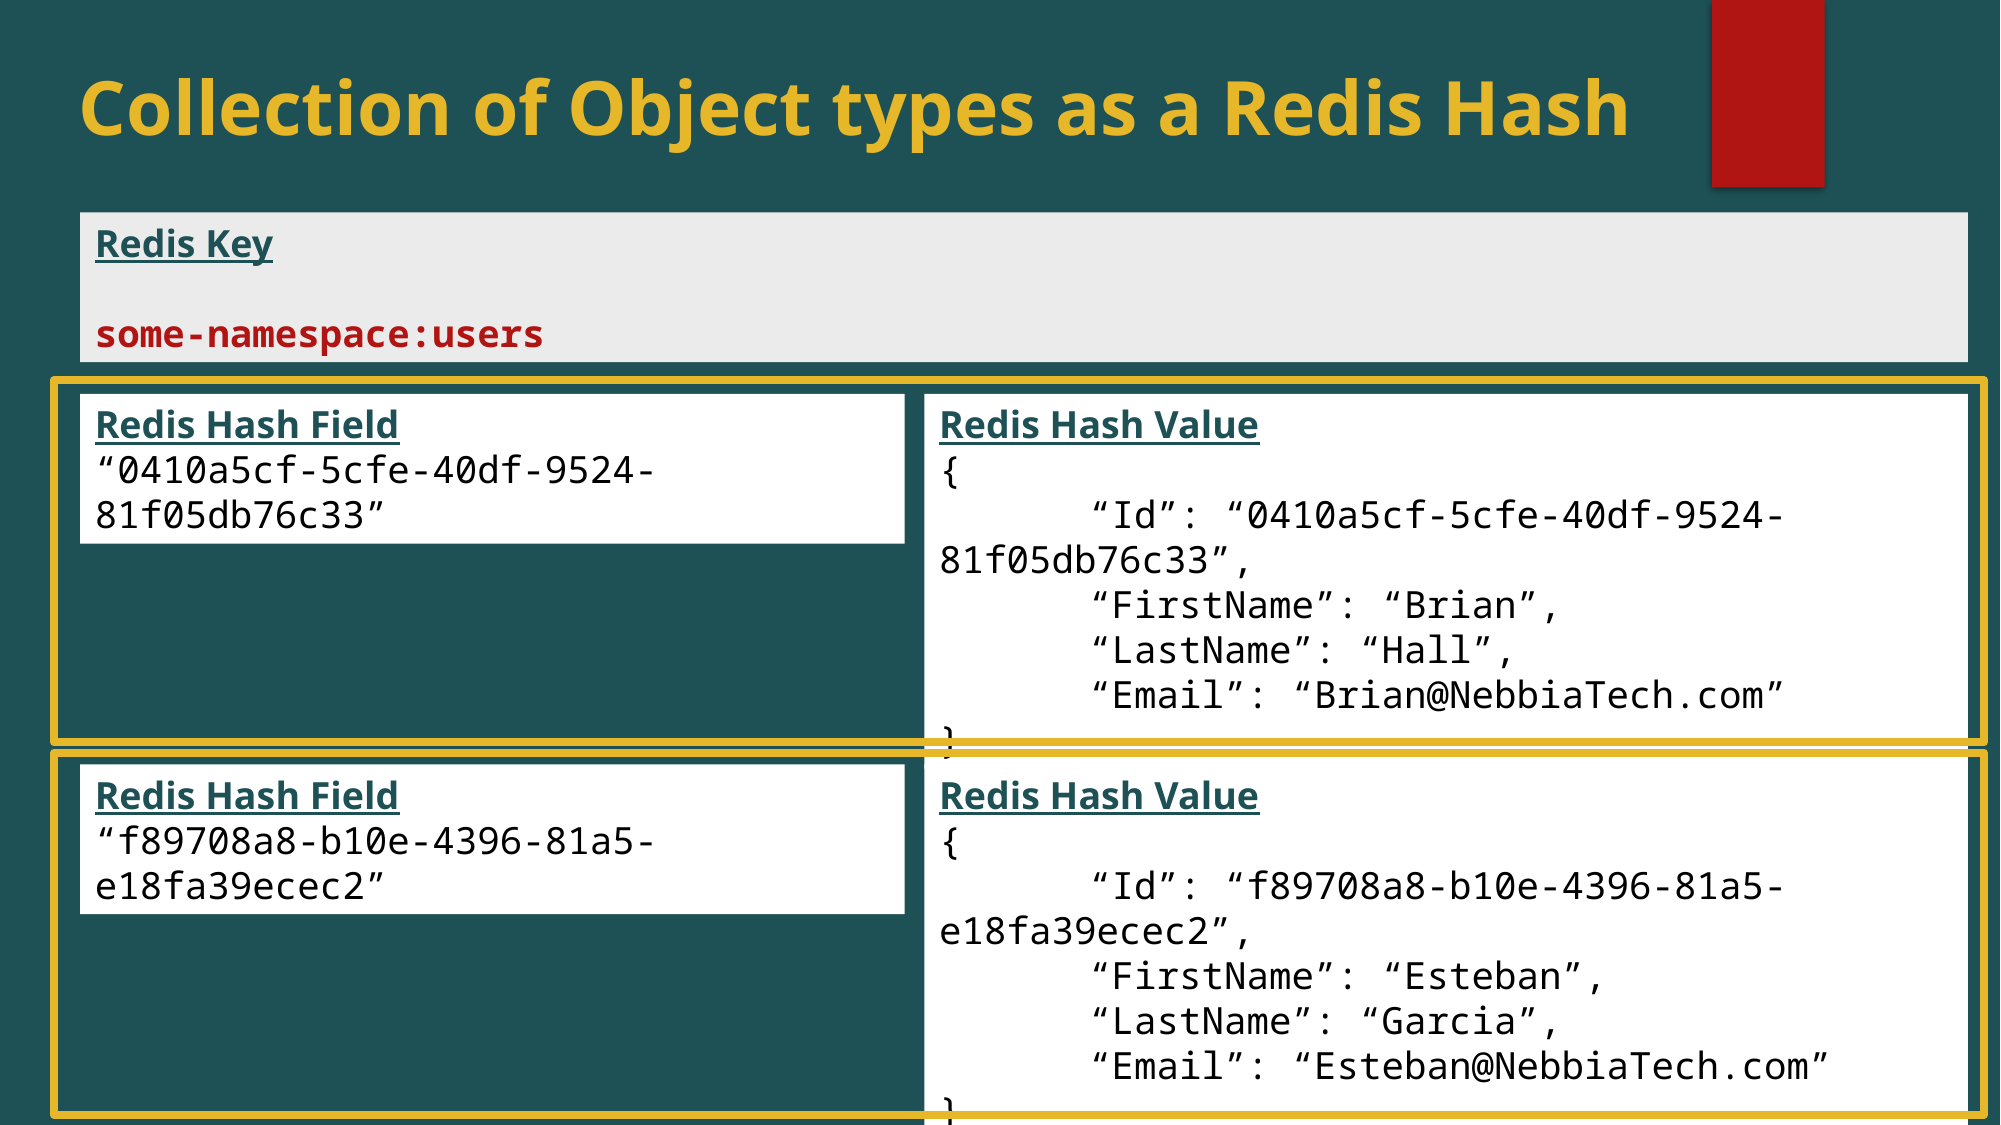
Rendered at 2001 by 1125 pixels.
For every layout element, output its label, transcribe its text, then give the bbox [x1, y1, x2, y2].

text_box [52, 379, 1986, 744]
text_box Redis Hash Value { “Id”: “f89708a8-b10e-4396-81a5-e18fa39ecec2”, “FirstName”: “Esteban”, “LastName”: “Garcia”, “Email”: “Esteban@NebbiaTech.com” } [924, 1116, 1968, 1125]
text_box Collection of Object types as a Redis Hash [64, 52, 1692, 158]
text_box Redis Hash Value { “Id”: “0410a5cf-5cfe-40df-9524-81f05db76c33”, “FirstName”: “Brian”, “LastName”: “Hall”, “Email”: “Brian@NebbiaTech.com” } [924, 744, 1968, 751]
text_box [52, 751, 1986, 1116]
text_box Redis Key some-namespace:users [80, 212, 1968, 363]
